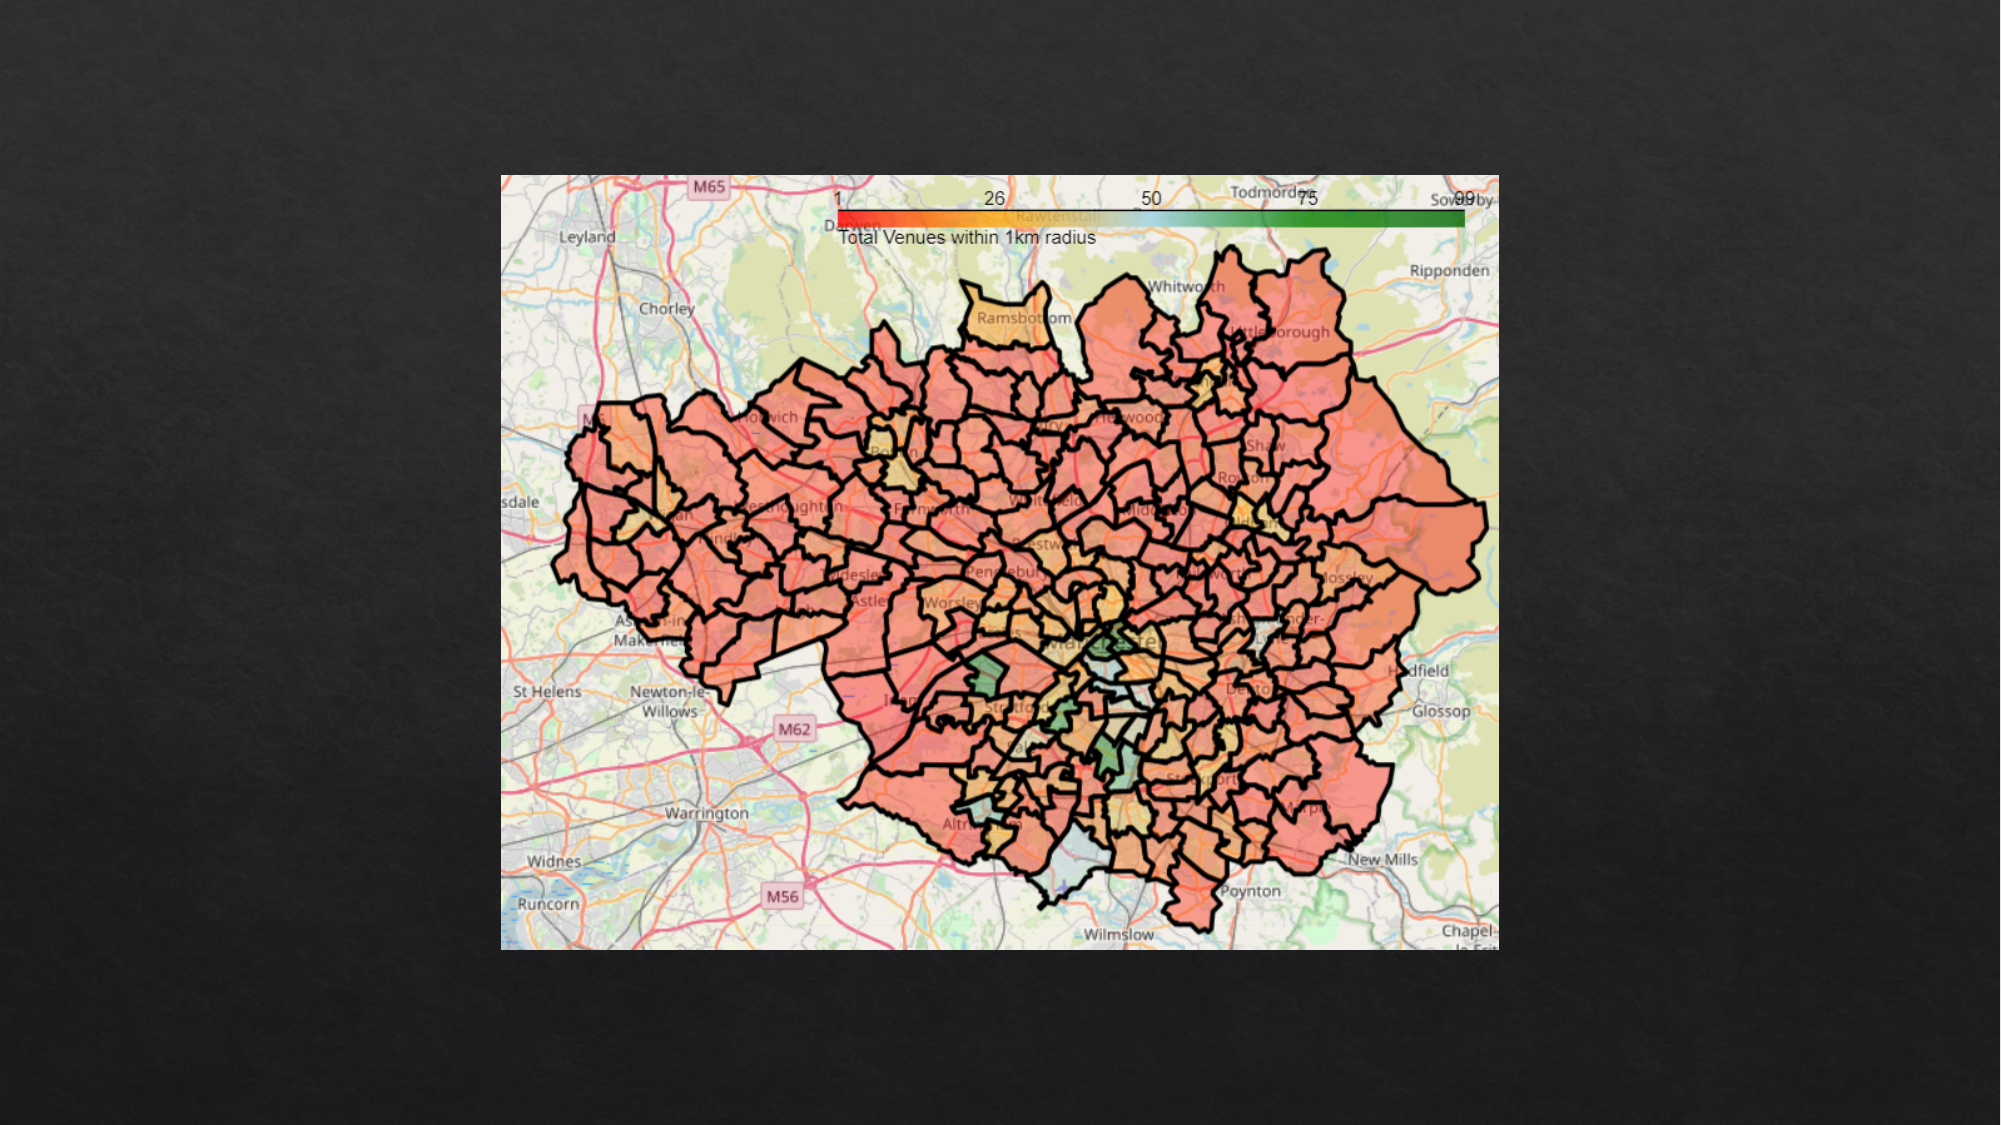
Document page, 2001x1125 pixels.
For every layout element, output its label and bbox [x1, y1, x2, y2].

picture [501, 175, 1499, 950]
